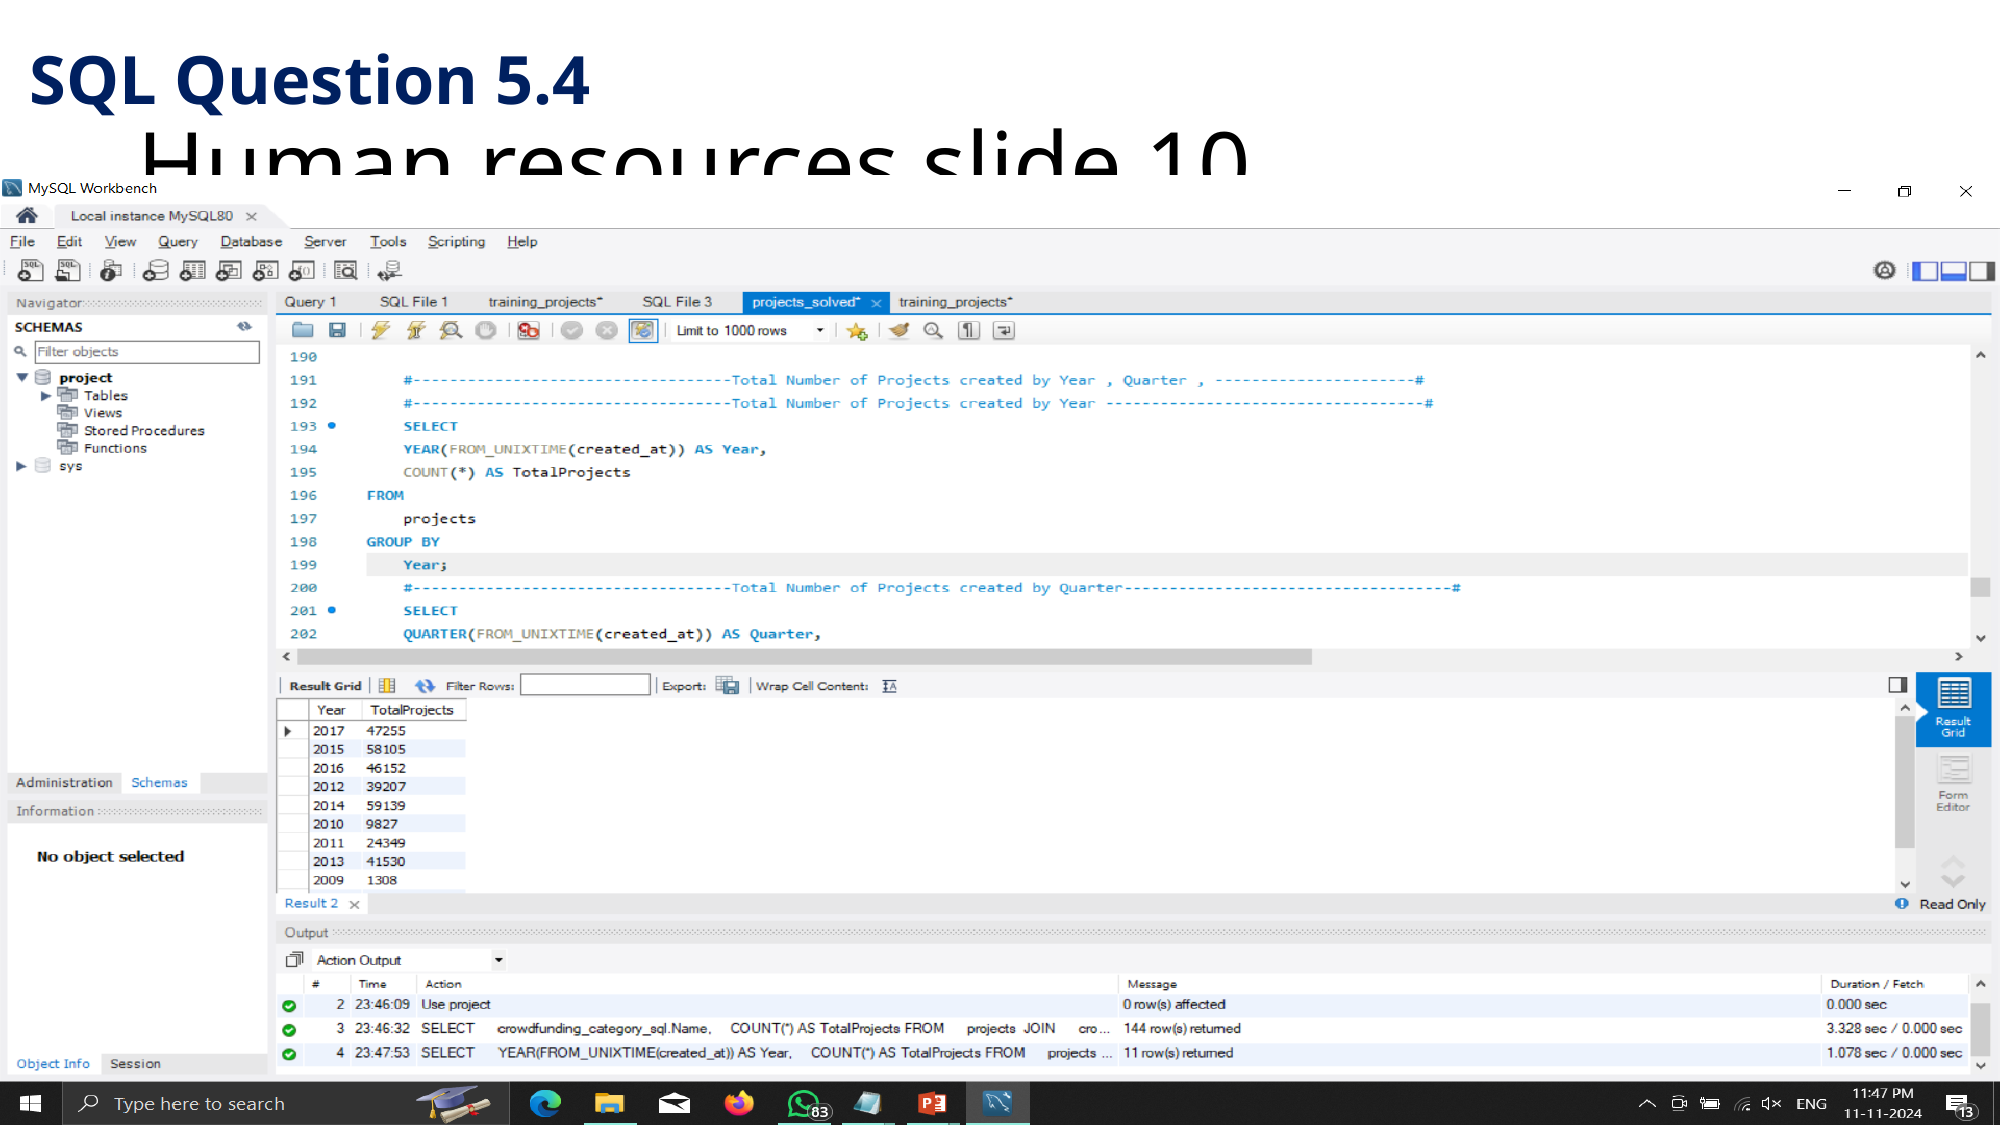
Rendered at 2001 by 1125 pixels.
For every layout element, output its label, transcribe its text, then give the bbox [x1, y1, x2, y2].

picture [0, 175, 2000, 1125]
text_box SQL Question 5.4 [29, 38, 1925, 119]
title Human resources slide 10 [137, 59, 1863, 175]
